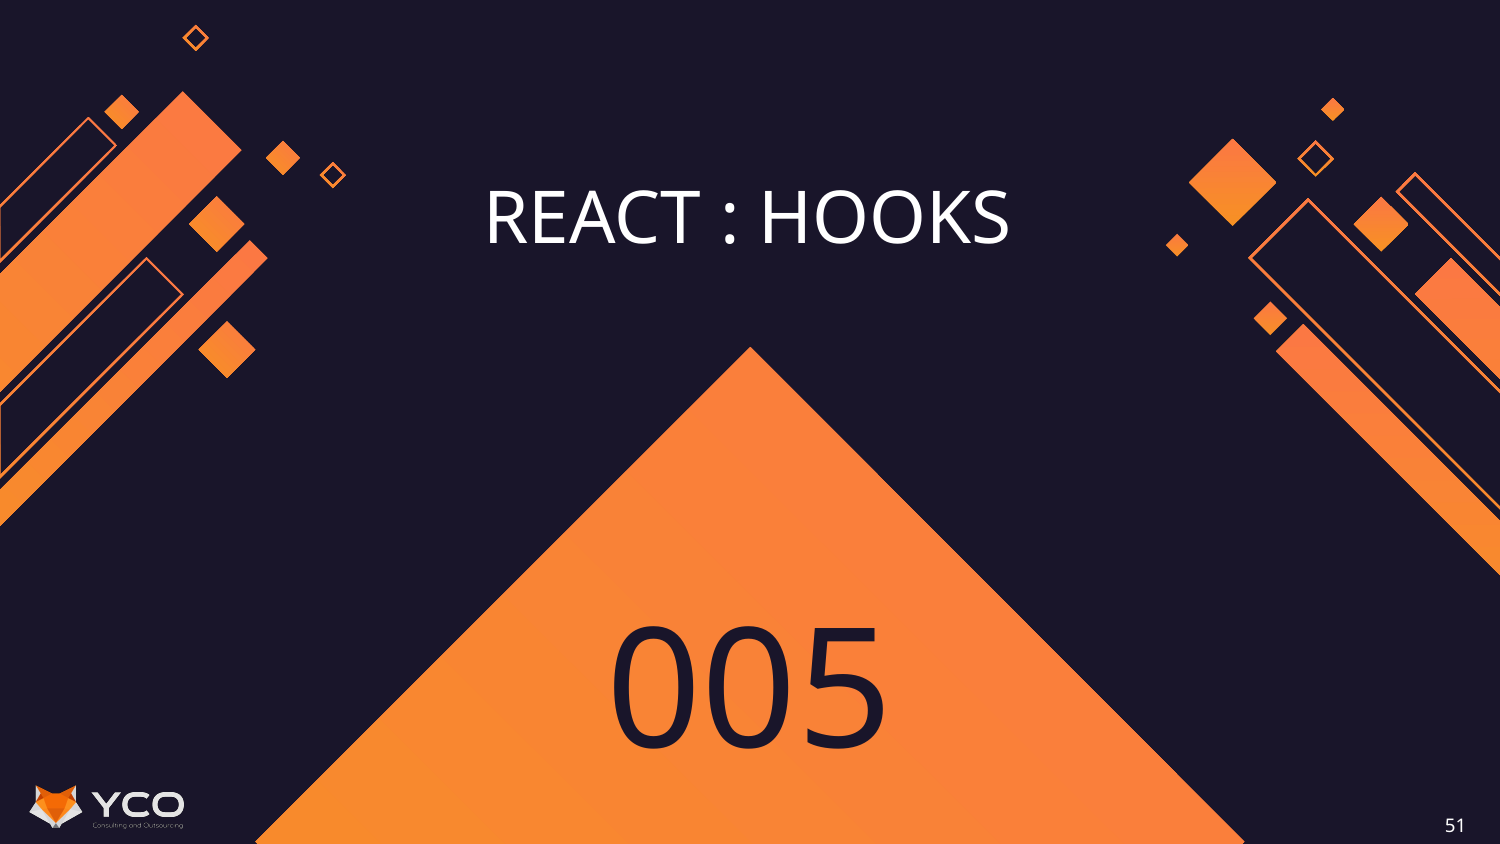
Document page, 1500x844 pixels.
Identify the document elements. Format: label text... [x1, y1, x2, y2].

title REACT : HOOKS [399, 118, 1096, 310]
picture [29, 785, 184, 829]
title 005 [468, 583, 1032, 795]
